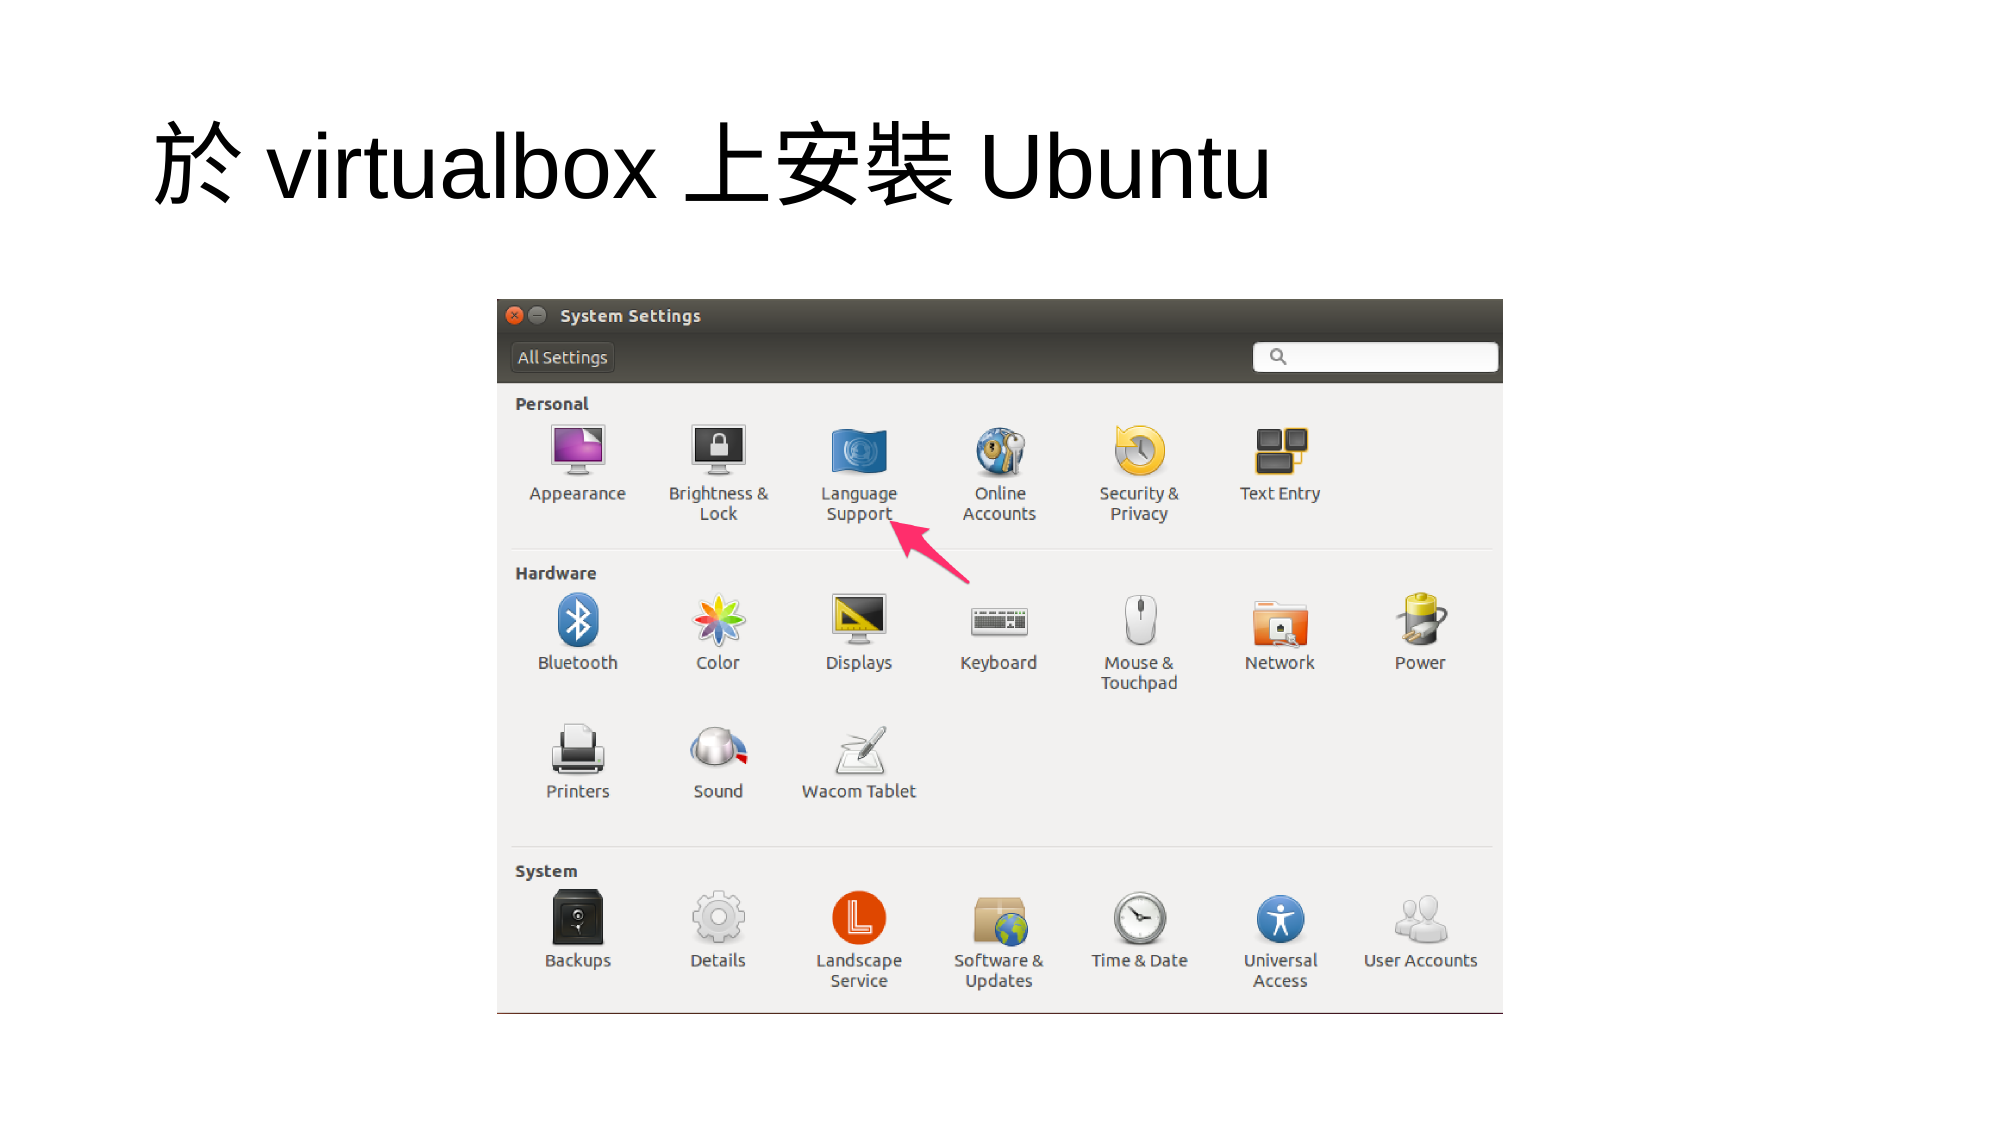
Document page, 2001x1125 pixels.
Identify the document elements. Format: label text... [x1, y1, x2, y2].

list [497, 299, 1503, 1014]
title 於virtualbox上安裝Ubuntu [137, 59, 1863, 278]
